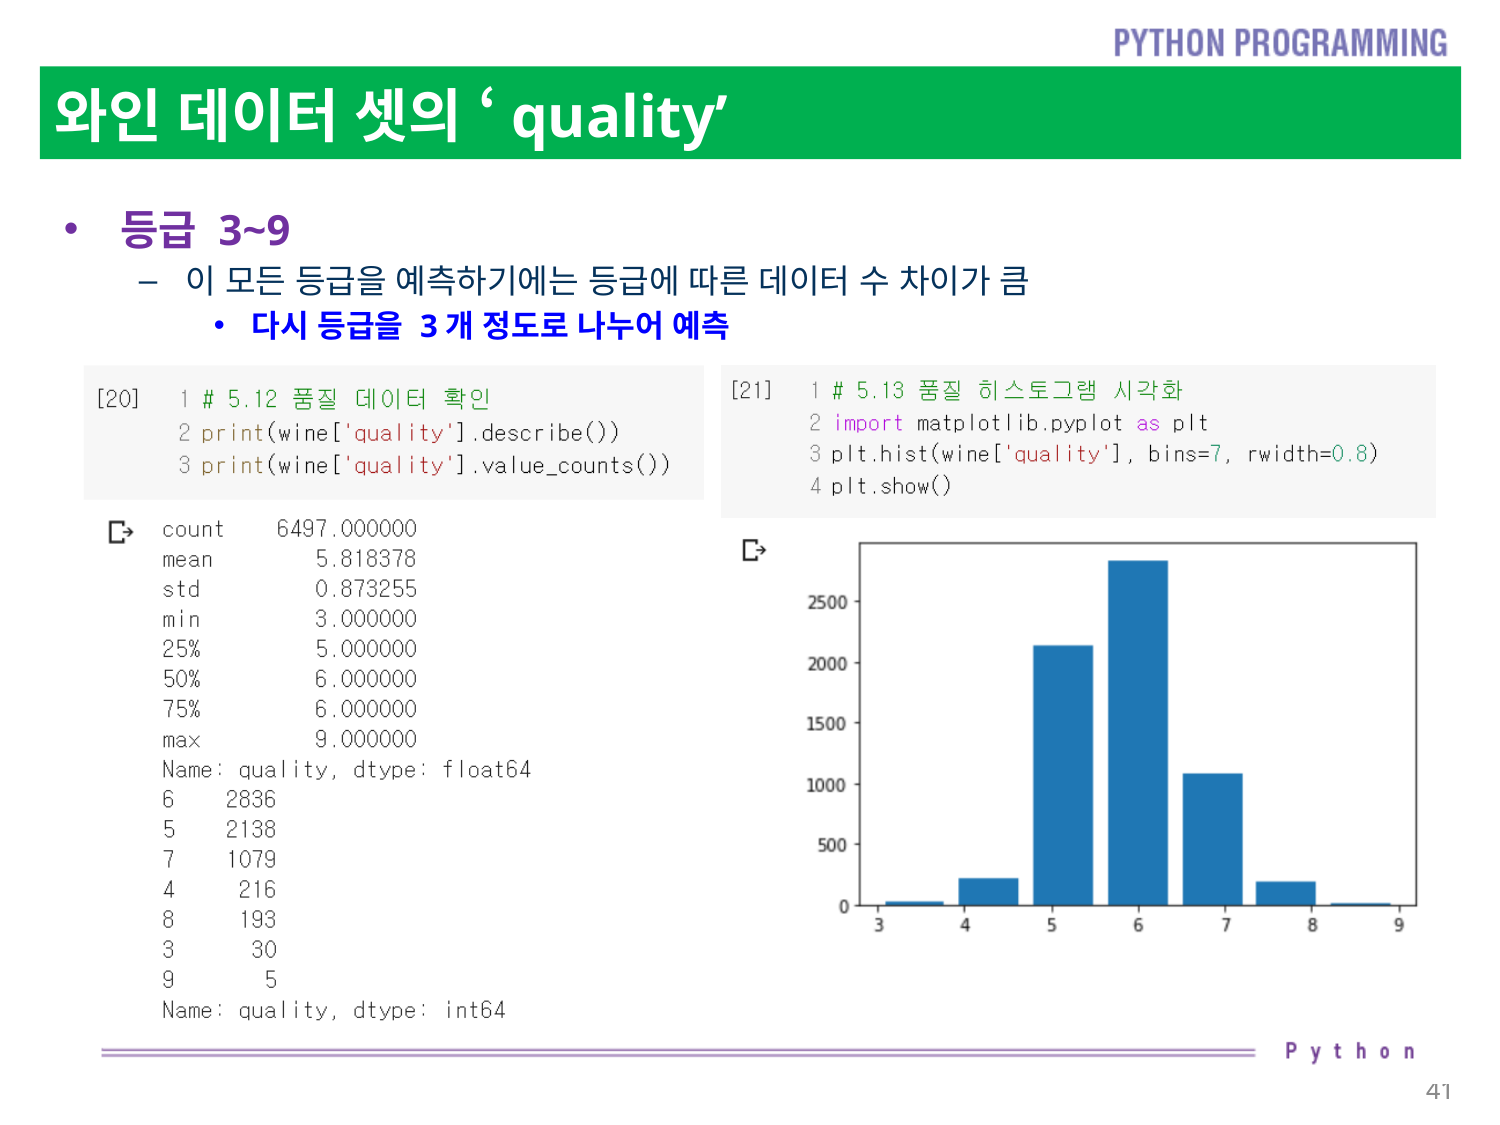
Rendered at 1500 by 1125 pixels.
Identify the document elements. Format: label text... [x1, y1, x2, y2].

picture [18, 1020, 1483, 1084]
picture [721, 365, 1436, 947]
picture [77, 354, 704, 1040]
title 와인 데이터 셋의 ‘quality’ [39, 76, 1444, 152]
slide_number 41 [1119, 1071, 1470, 1112]
picture [1106, 13, 1462, 66]
list 등급 3~9 이 모든 등급을 예측하기에는 등급에 따른 데이터 수 차이가 큼 다시 등급을 3개 정도로 나누어 예측 [48, 195, 1461, 1041]
